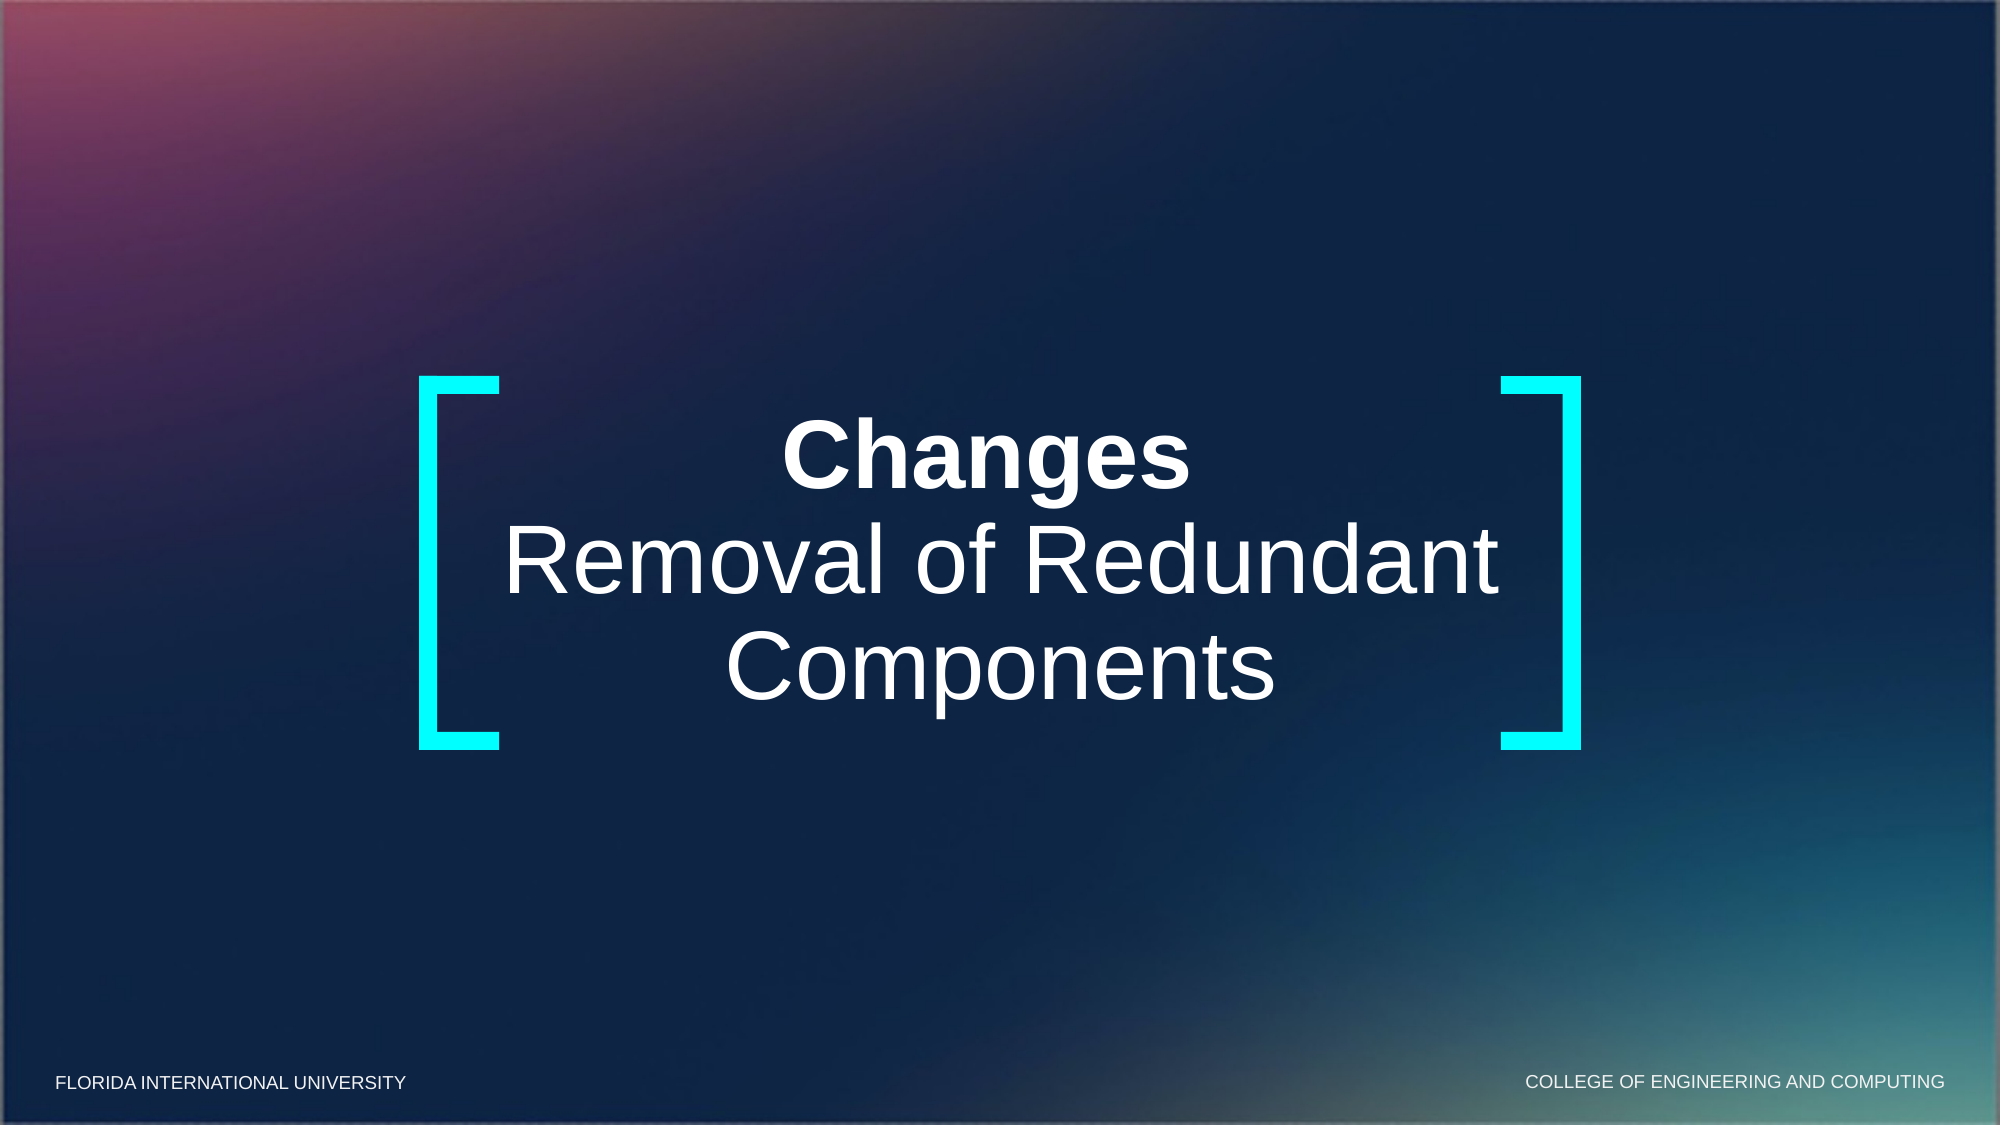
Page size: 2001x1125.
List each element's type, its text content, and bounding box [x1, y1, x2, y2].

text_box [1500, 375, 1582, 751]
picture [0, 0, 2000, 1125]
list Changes Removal of Redundant Components [505, 395, 1495, 729]
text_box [418, 375, 500, 751]
